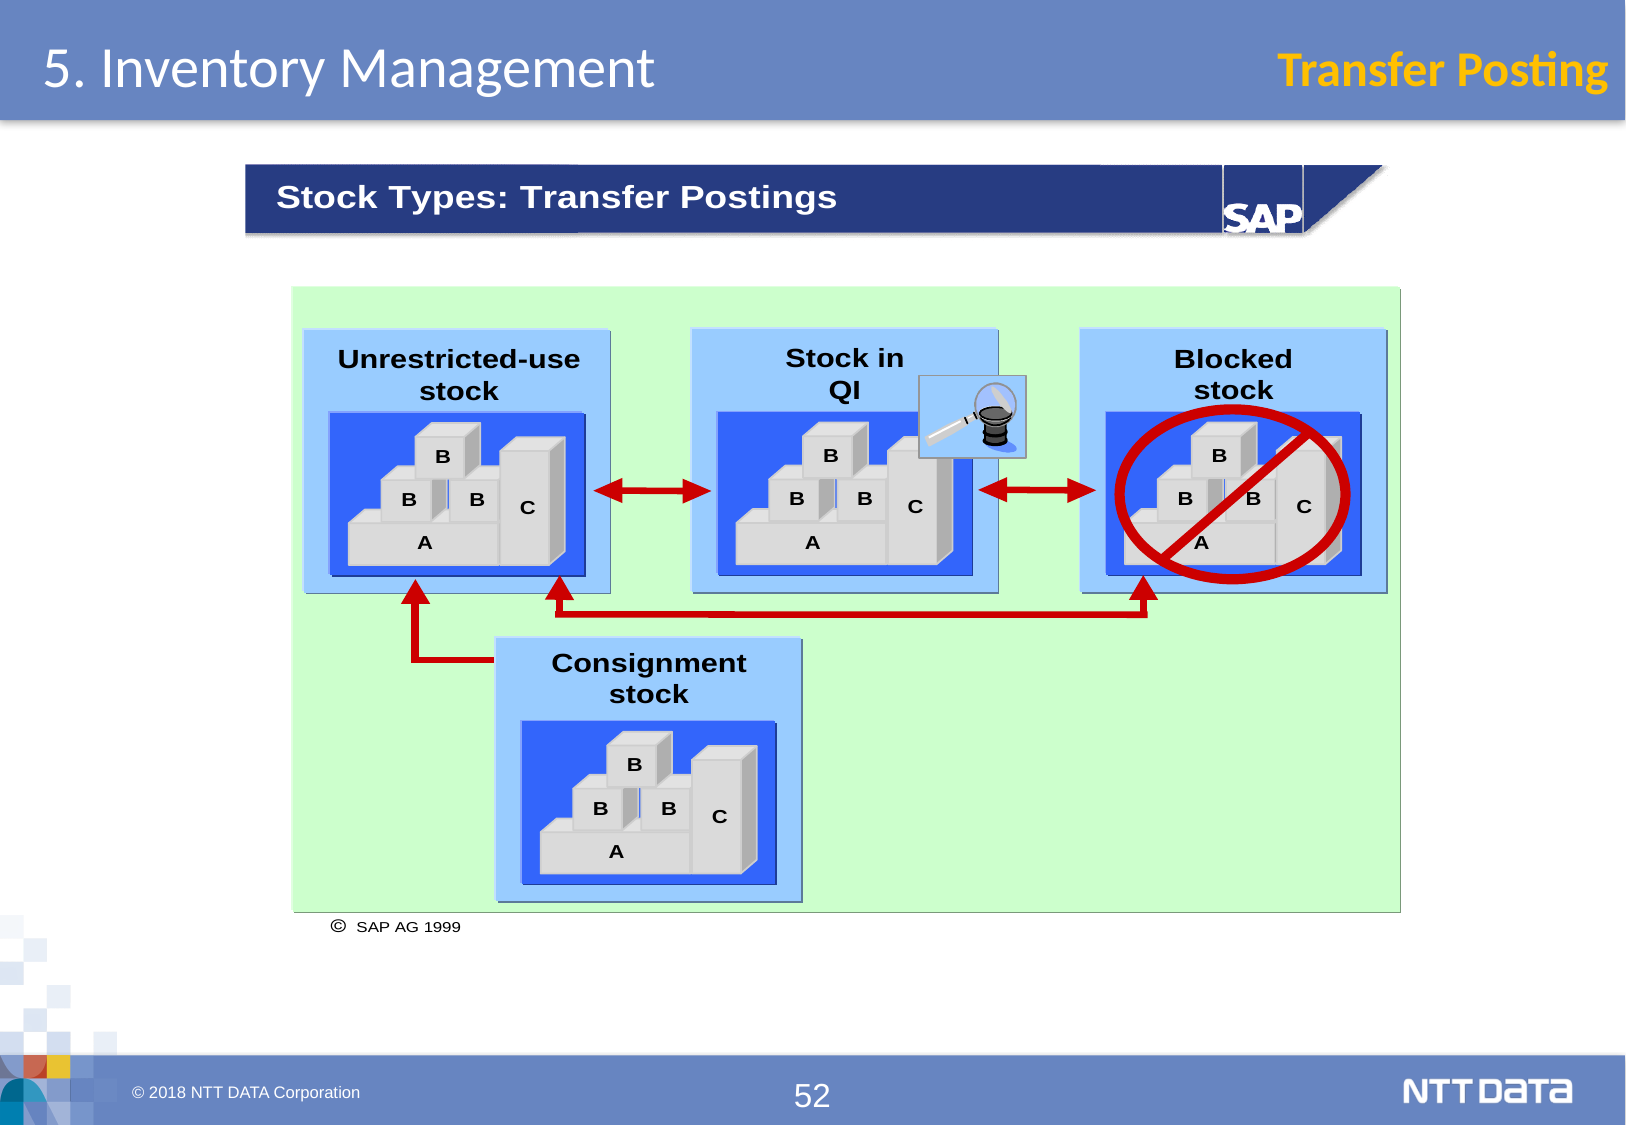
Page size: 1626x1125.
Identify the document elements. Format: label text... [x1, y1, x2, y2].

text_box Transfer Posting [1013, 2, 1624, 121]
list 5. Inventory Management [28, 0, 1599, 119]
picture [1391, 1066, 1585, 1116]
picture [245, 162, 1467, 945]
picture [0, 915, 117, 1125]
